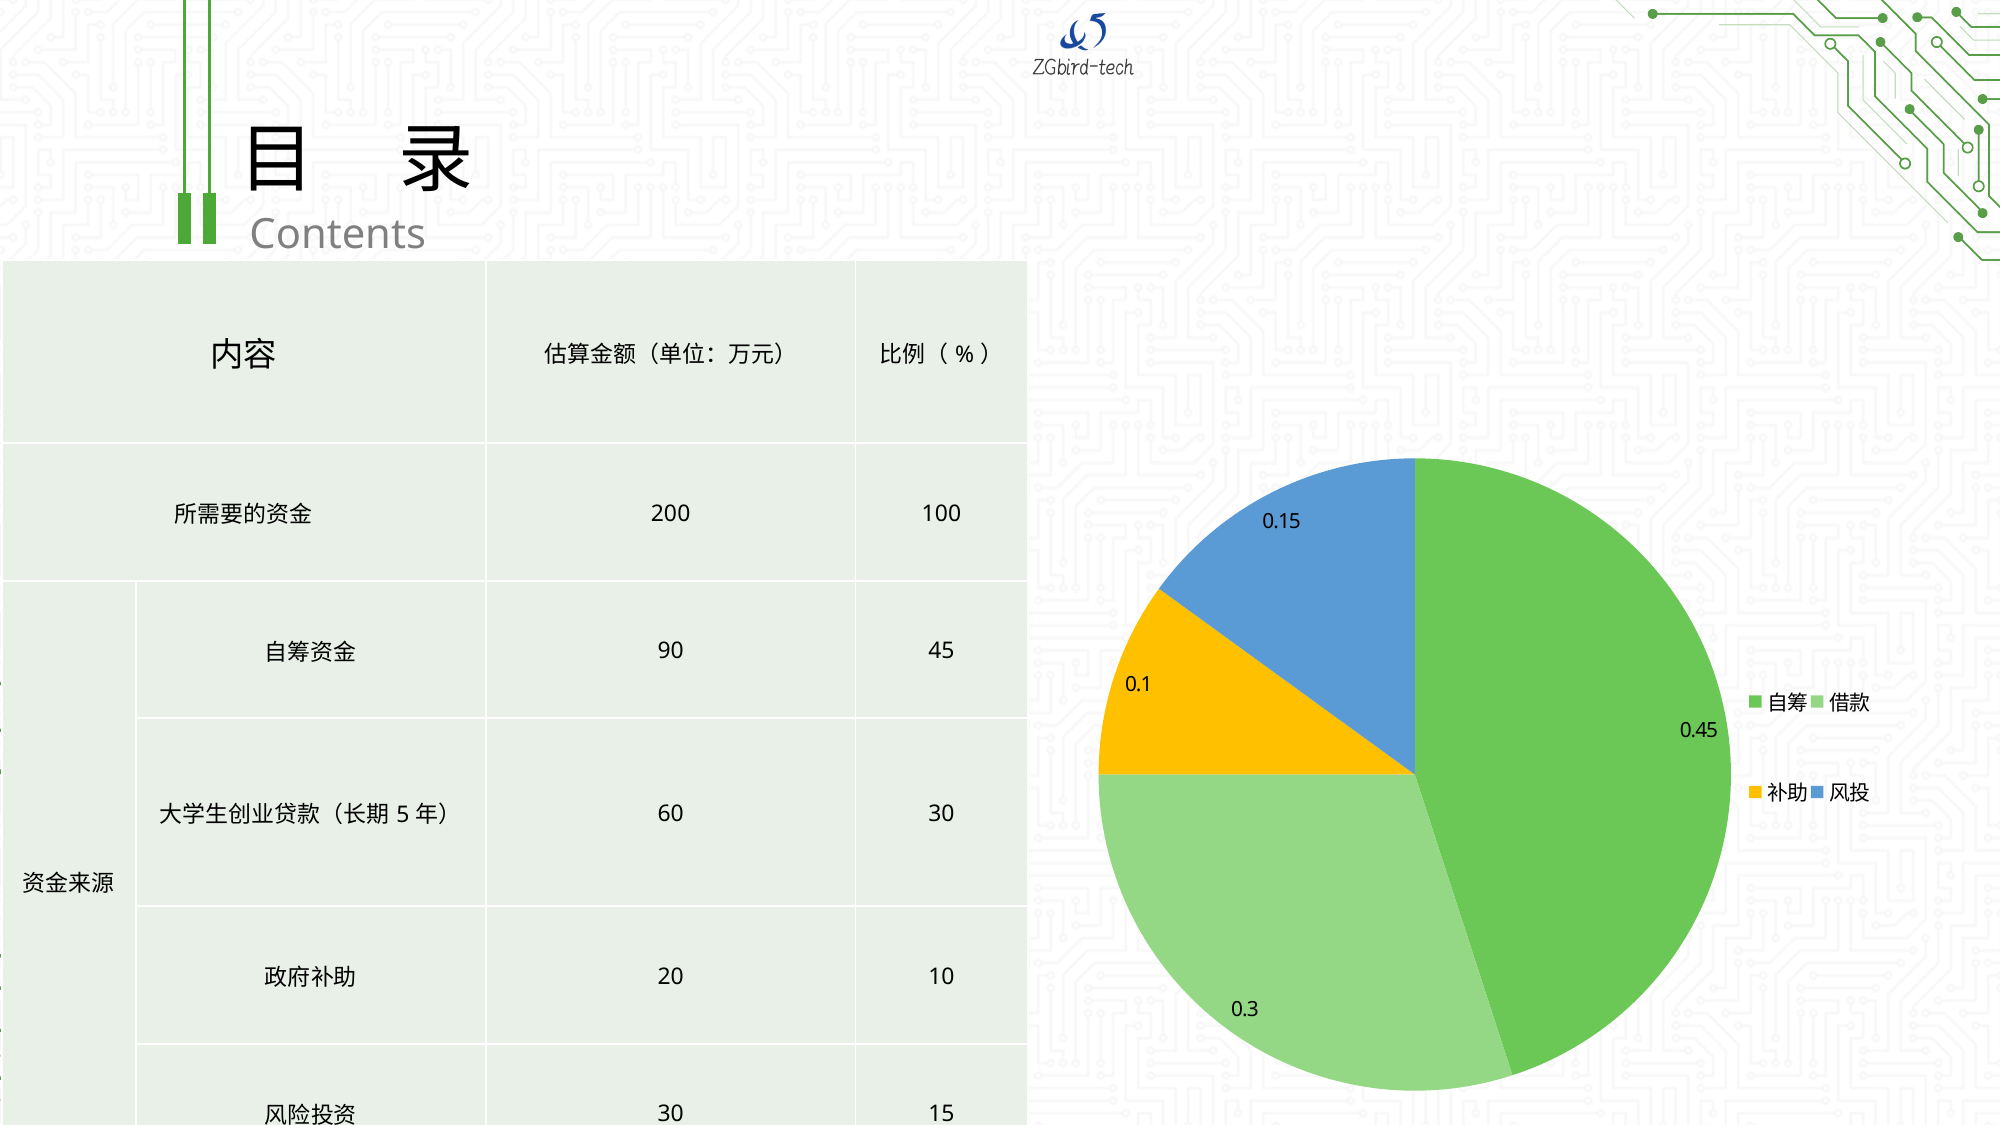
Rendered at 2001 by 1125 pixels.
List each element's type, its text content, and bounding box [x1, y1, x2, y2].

table_cell 30 [487, 1045, 855, 1125]
table_cell 60 [487, 719, 855, 905]
table_cell 10 [856, 907, 1027, 1043]
table_cell 45 [856, 582, 1027, 717]
table_header 估算金额（单位：万元） [487, 261, 855, 442]
table_header 比例（%） [856, 261, 1027, 442]
table_cell 大学生创业贷款（长期5年） [137, 719, 485, 905]
table_cell 20 [487, 907, 855, 1043]
table_cell 90 [487, 582, 855, 717]
chart [1098, 327, 1891, 1125]
table_cell 自筹资金 [137, 582, 485, 717]
picture [1015, 11, 1145, 87]
table_cell 资金来源 [3, 582, 135, 1125]
table_header 内容 [3, 261, 485, 442]
table_cell 所需要的资金 [3, 444, 485, 580]
table_cell 100 [856, 444, 1027, 580]
table_cell 政府补助 [137, 907, 485, 1043]
table_cell 30 [856, 719, 1027, 905]
table_cell 风险投资 [137, 1045, 485, 1125]
table_cell 200 [487, 444, 855, 580]
table_cell 15 [856, 1045, 1027, 1125]
